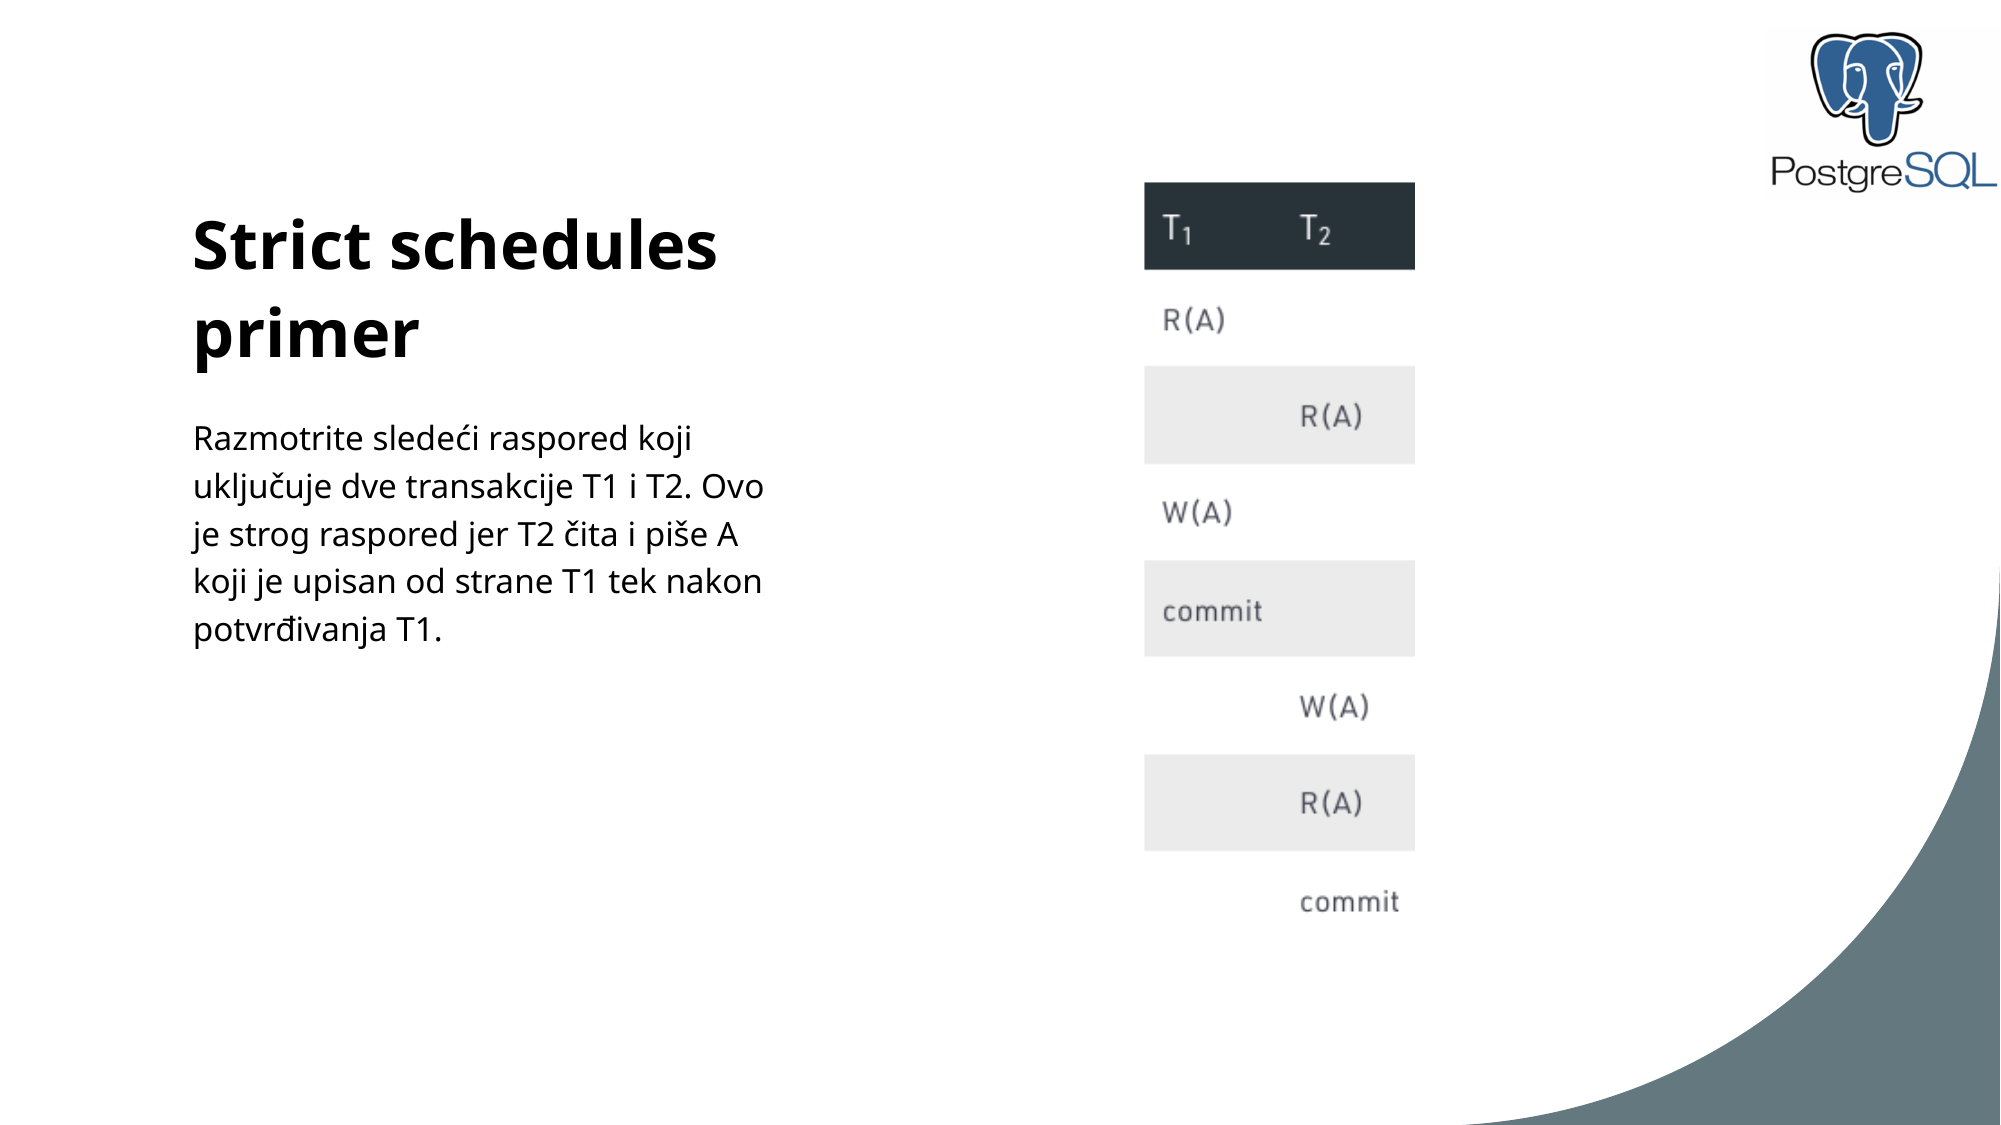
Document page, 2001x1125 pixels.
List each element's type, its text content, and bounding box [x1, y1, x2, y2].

picture [1143, 181, 1415, 944]
title Strict schedules primer [177, 118, 783, 379]
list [1767, 28, 2000, 201]
list Razmotrite sledeći raspored koji uključuje dve transakcije T1 i T2. Ovo je strog raspored jer T2 čita i piše A koji je upisan od strane T1 tek nakon potvrđivanja T1. [177, 401, 812, 963]
